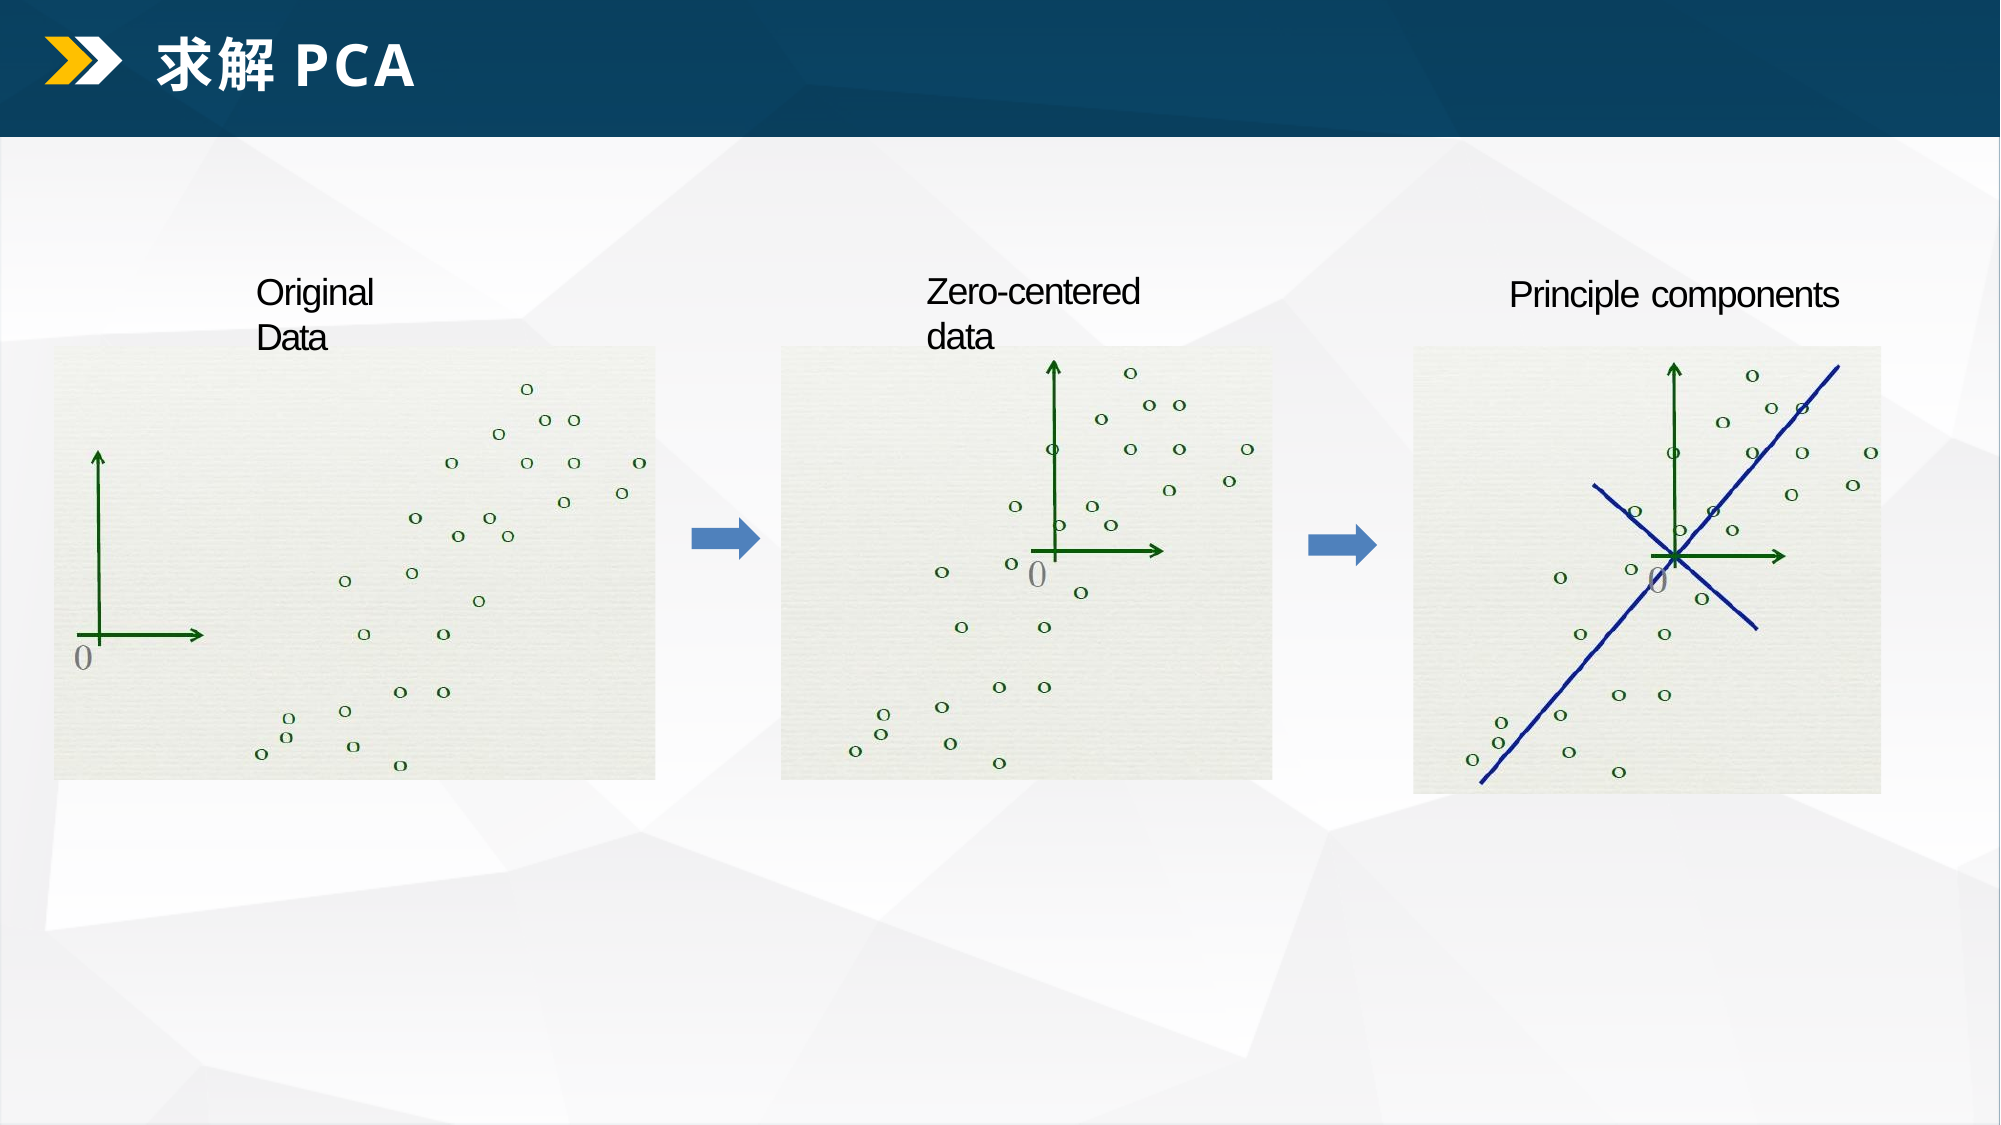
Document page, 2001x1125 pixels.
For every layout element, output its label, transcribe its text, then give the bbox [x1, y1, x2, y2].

text_box [1413, 346, 1882, 794]
text_box Original Data [253, 266, 457, 359]
text_box [1308, 523, 1378, 567]
text_box [781, 346, 1273, 780]
text_box Zero-centered data [924, 264, 1221, 357]
text_box [54, 346, 656, 780]
list 求解PCA [140, 28, 1027, 93]
text_box Principle components [1506, 267, 1842, 315]
picture [0, 0, 2000, 1125]
text_box [691, 517, 761, 560]
